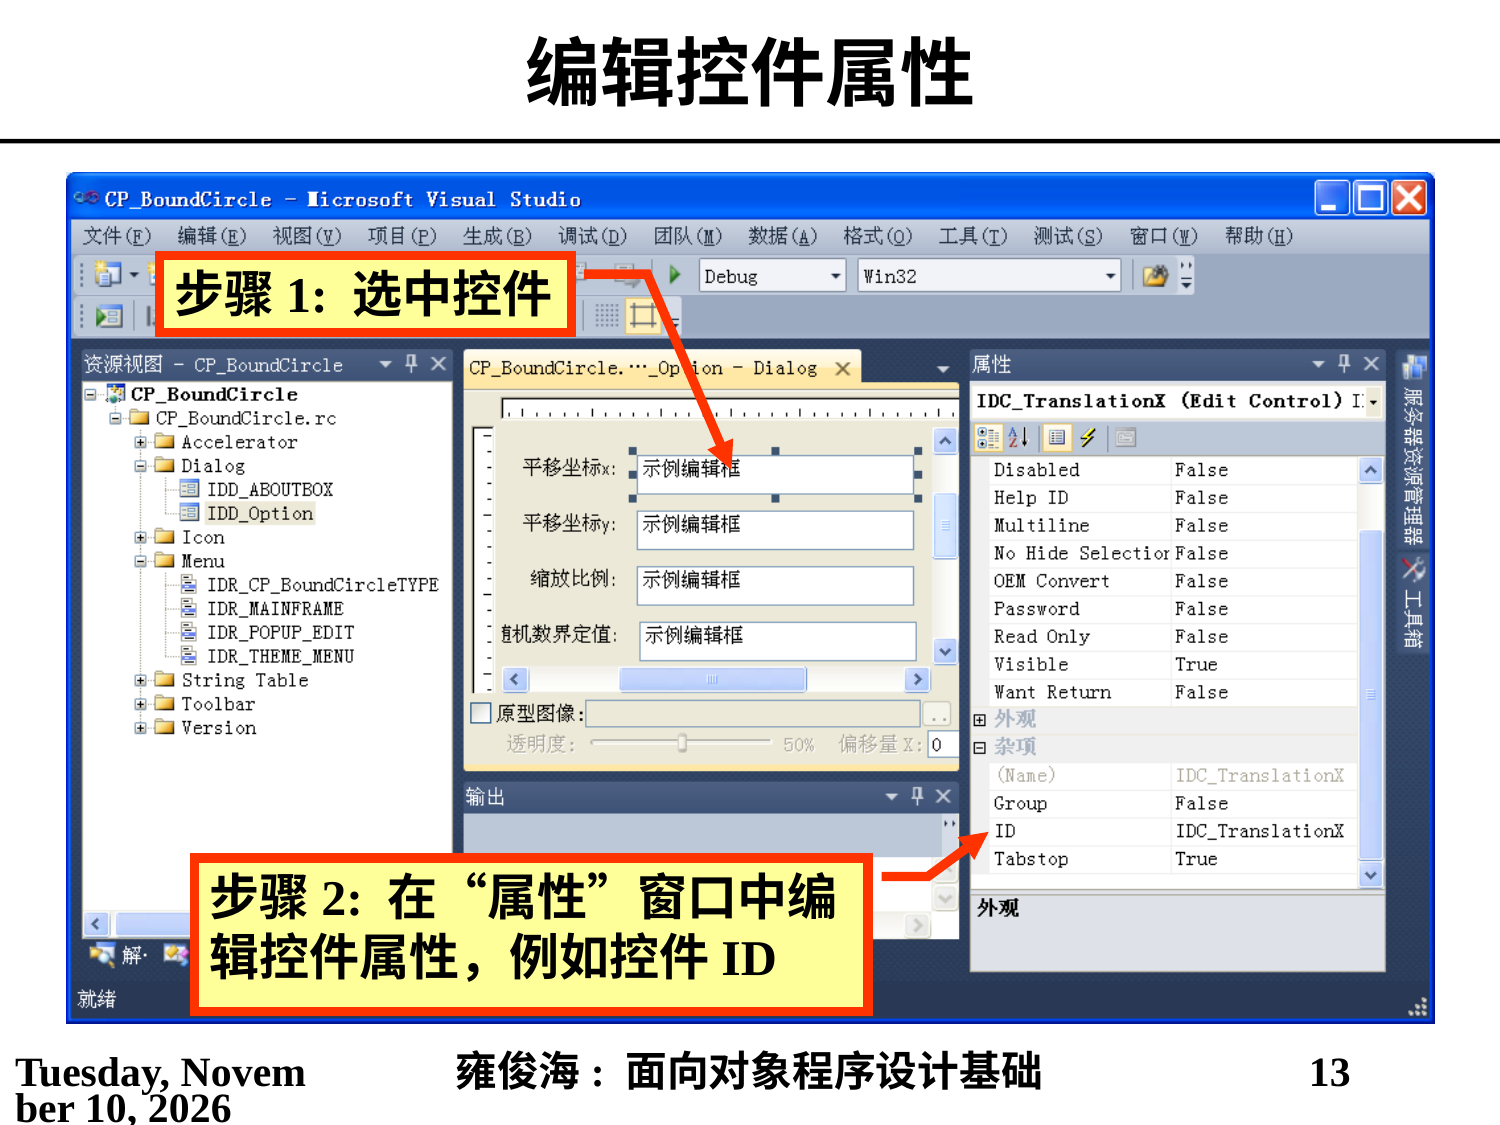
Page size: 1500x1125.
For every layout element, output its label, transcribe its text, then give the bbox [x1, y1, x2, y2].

slide_number 13 [1161, 1042, 1499, 1103]
footer 雍俊海: 面向对象程序设计基础 [337, 1042, 1161, 1103]
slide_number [0, 1042, 337, 1103]
title 编辑控件属性 [0, 0, 1500, 141]
picture [66, 172, 1435, 1024]
